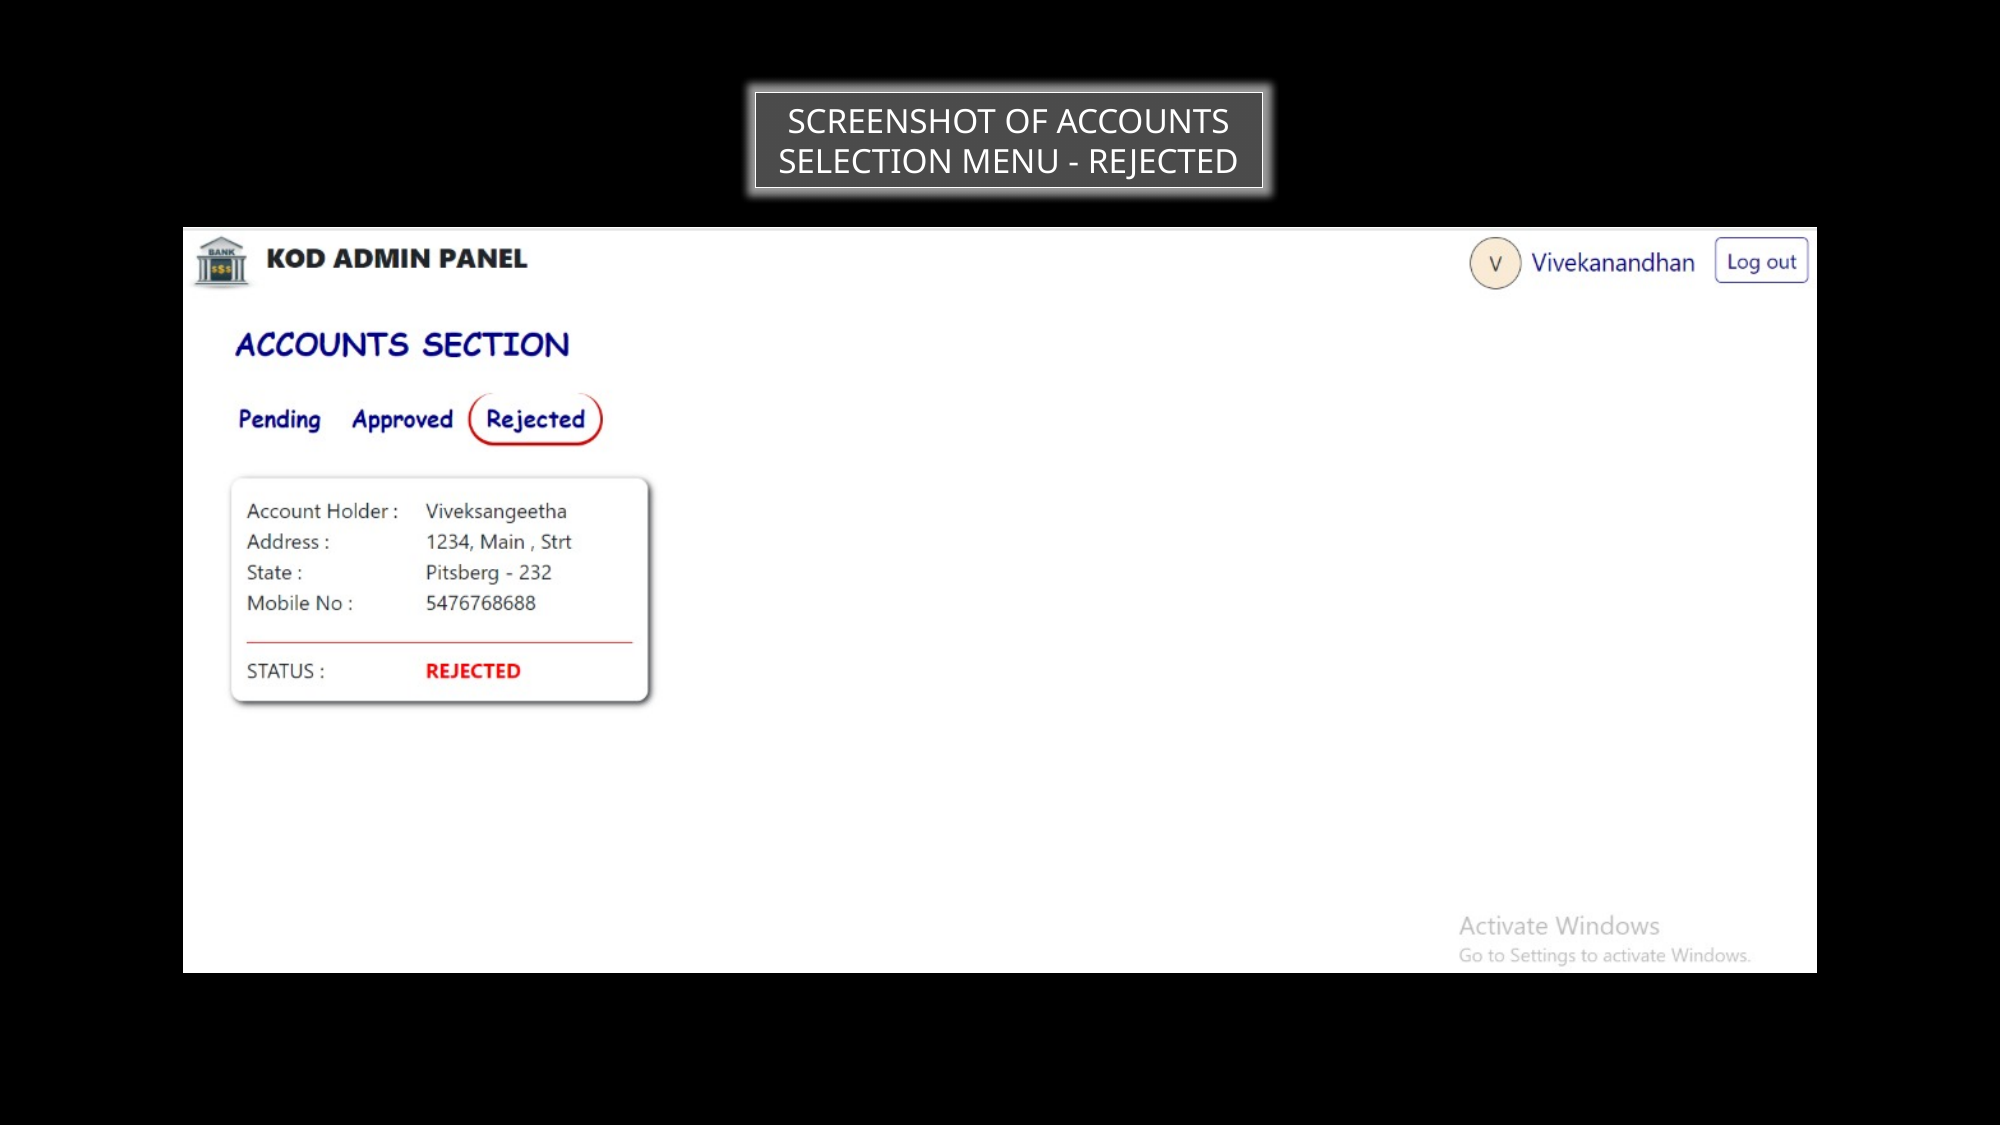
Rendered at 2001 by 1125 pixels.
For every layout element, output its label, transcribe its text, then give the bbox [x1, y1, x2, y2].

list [183, 227, 1817, 973]
text_box SCREENSHOT OF ACCOUNTS SELECTION MENU - REJECTED [755, 92, 1263, 188]
